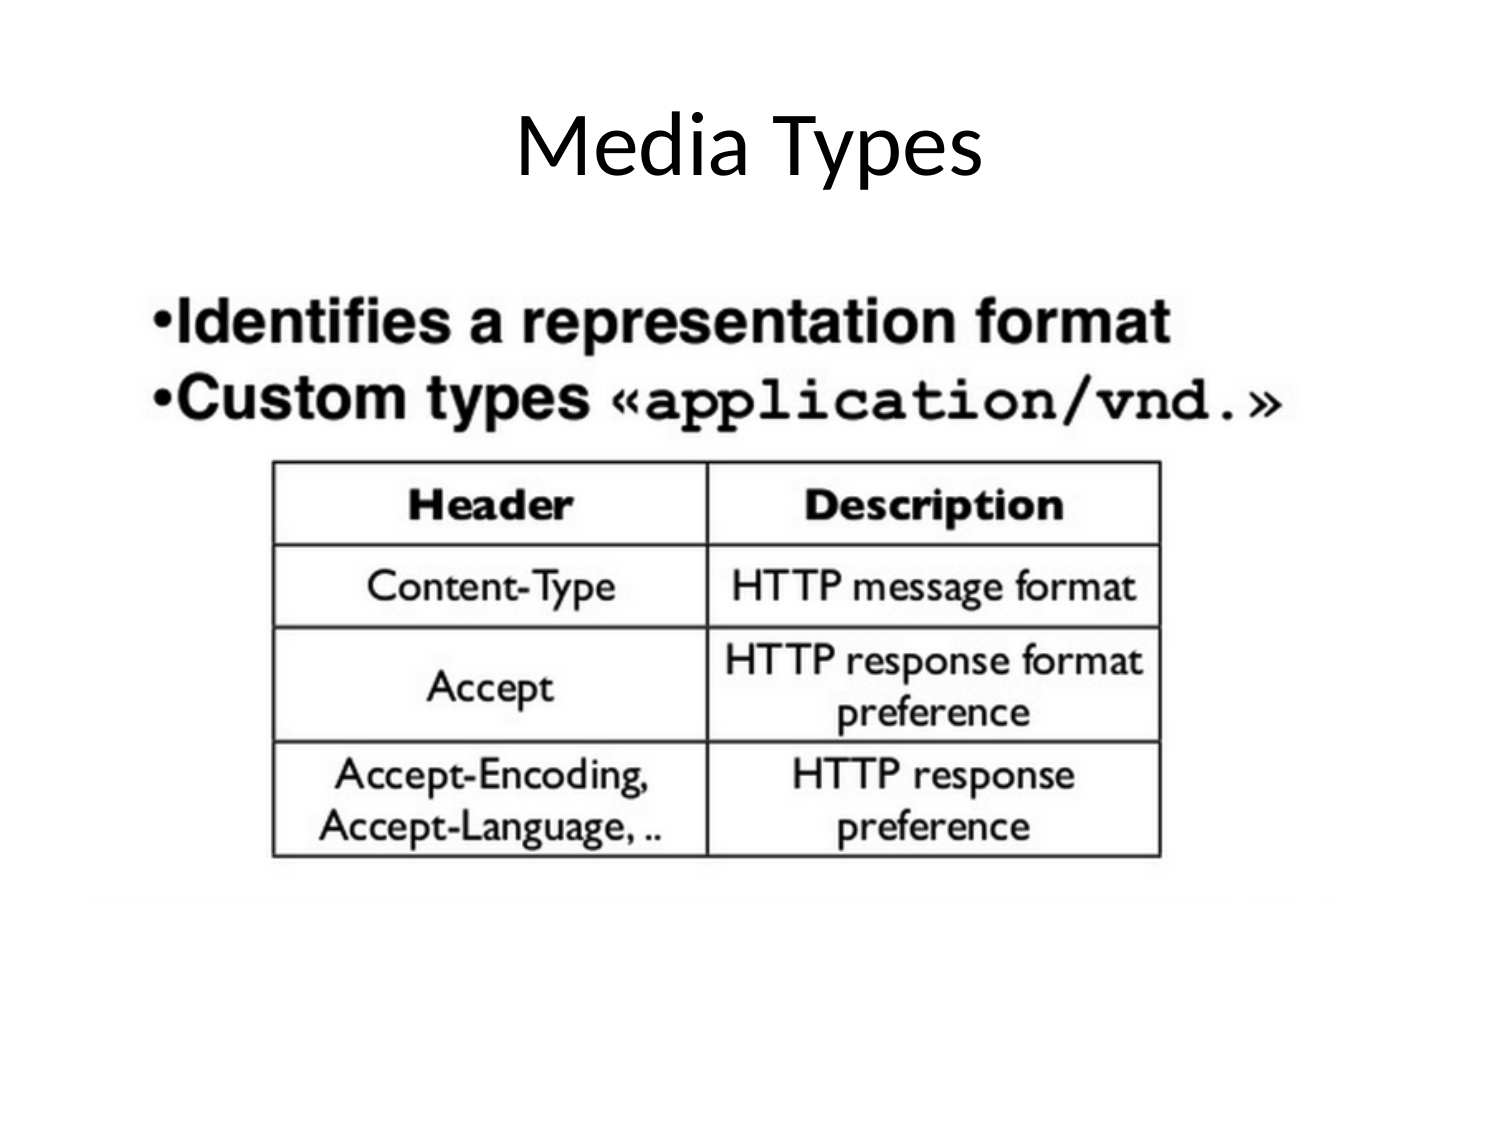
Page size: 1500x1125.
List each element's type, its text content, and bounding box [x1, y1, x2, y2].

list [90, 231, 1337, 906]
title Media Types [75, 45, 1425, 233]
